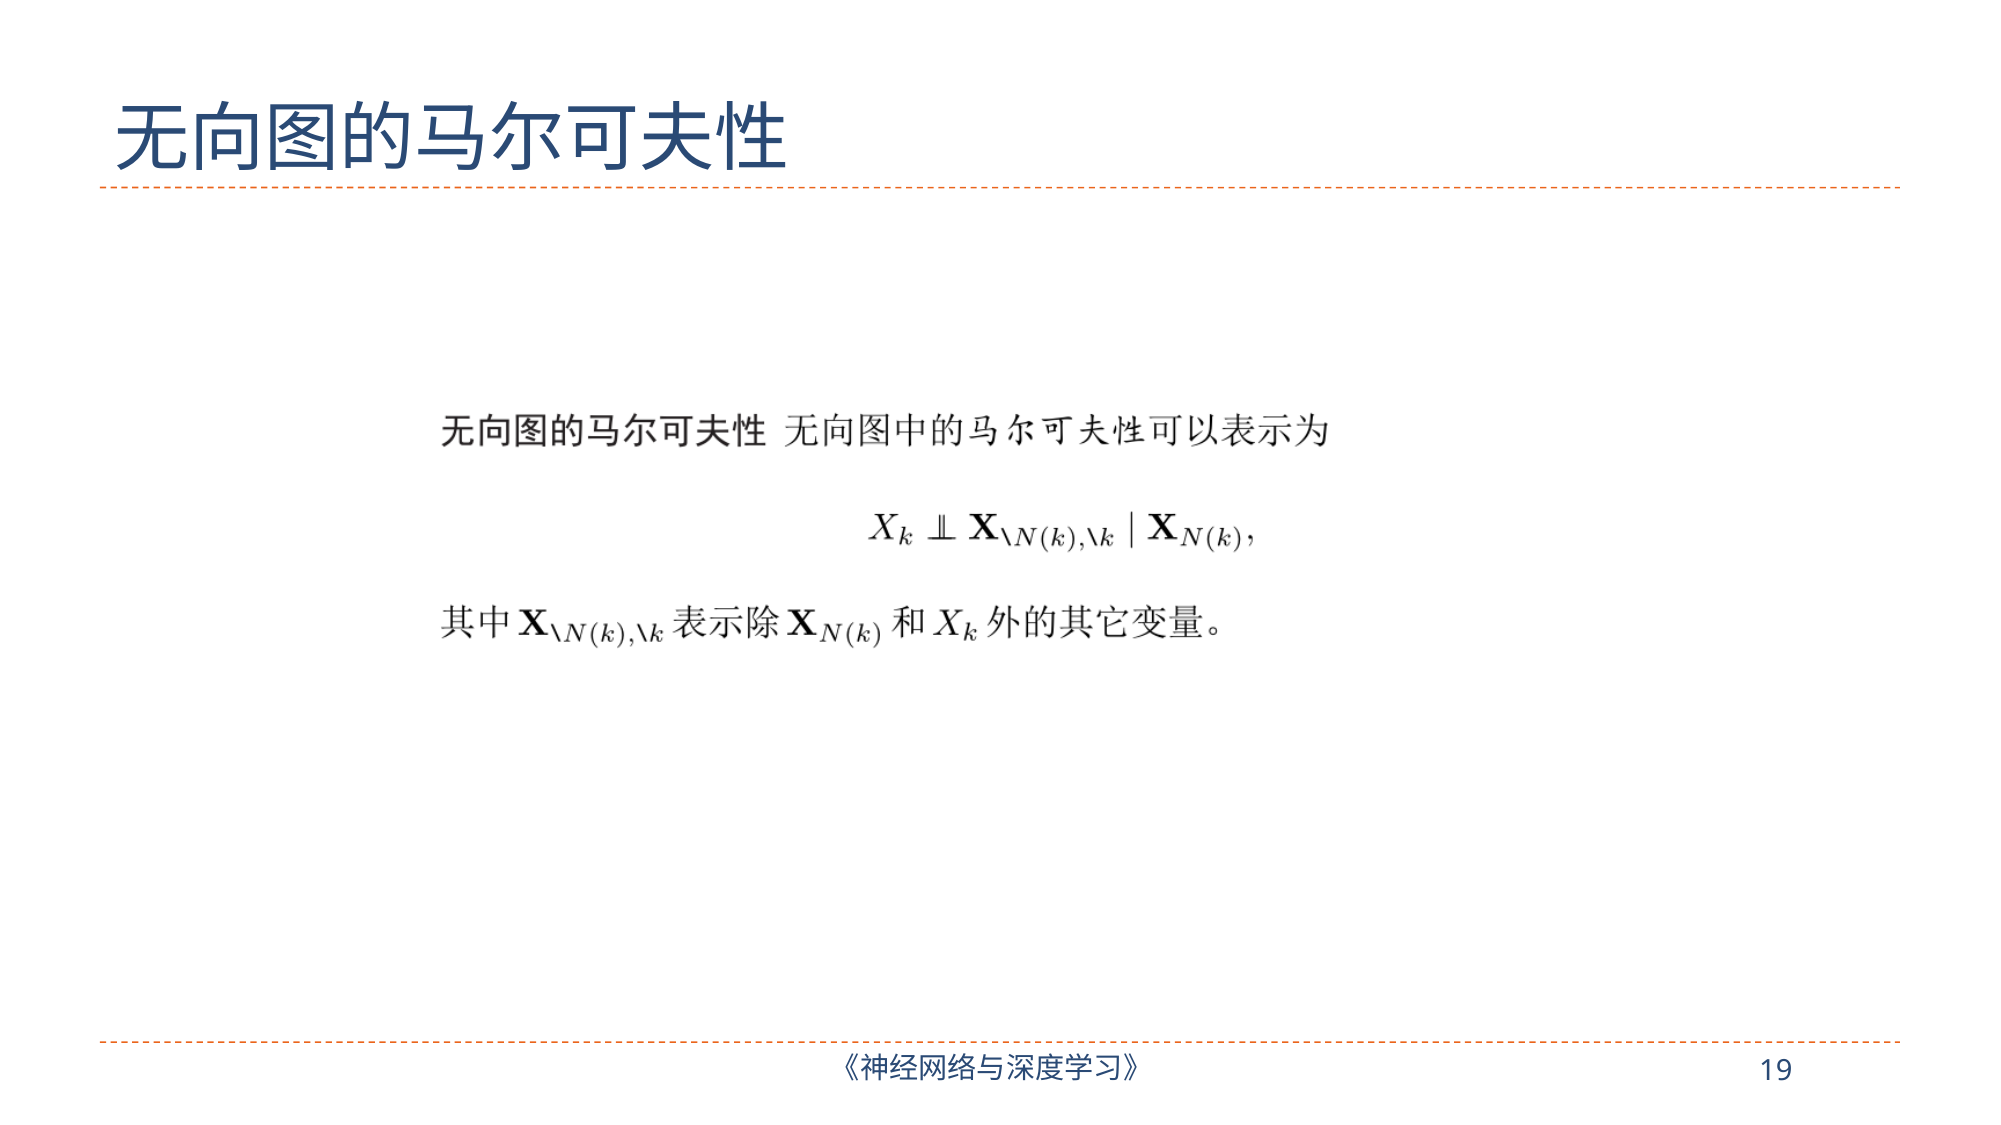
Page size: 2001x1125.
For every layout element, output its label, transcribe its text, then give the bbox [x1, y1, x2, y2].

title 无向图的马尔可夫性 [99, 24, 1900, 188]
picture [424, 399, 1651, 651]
